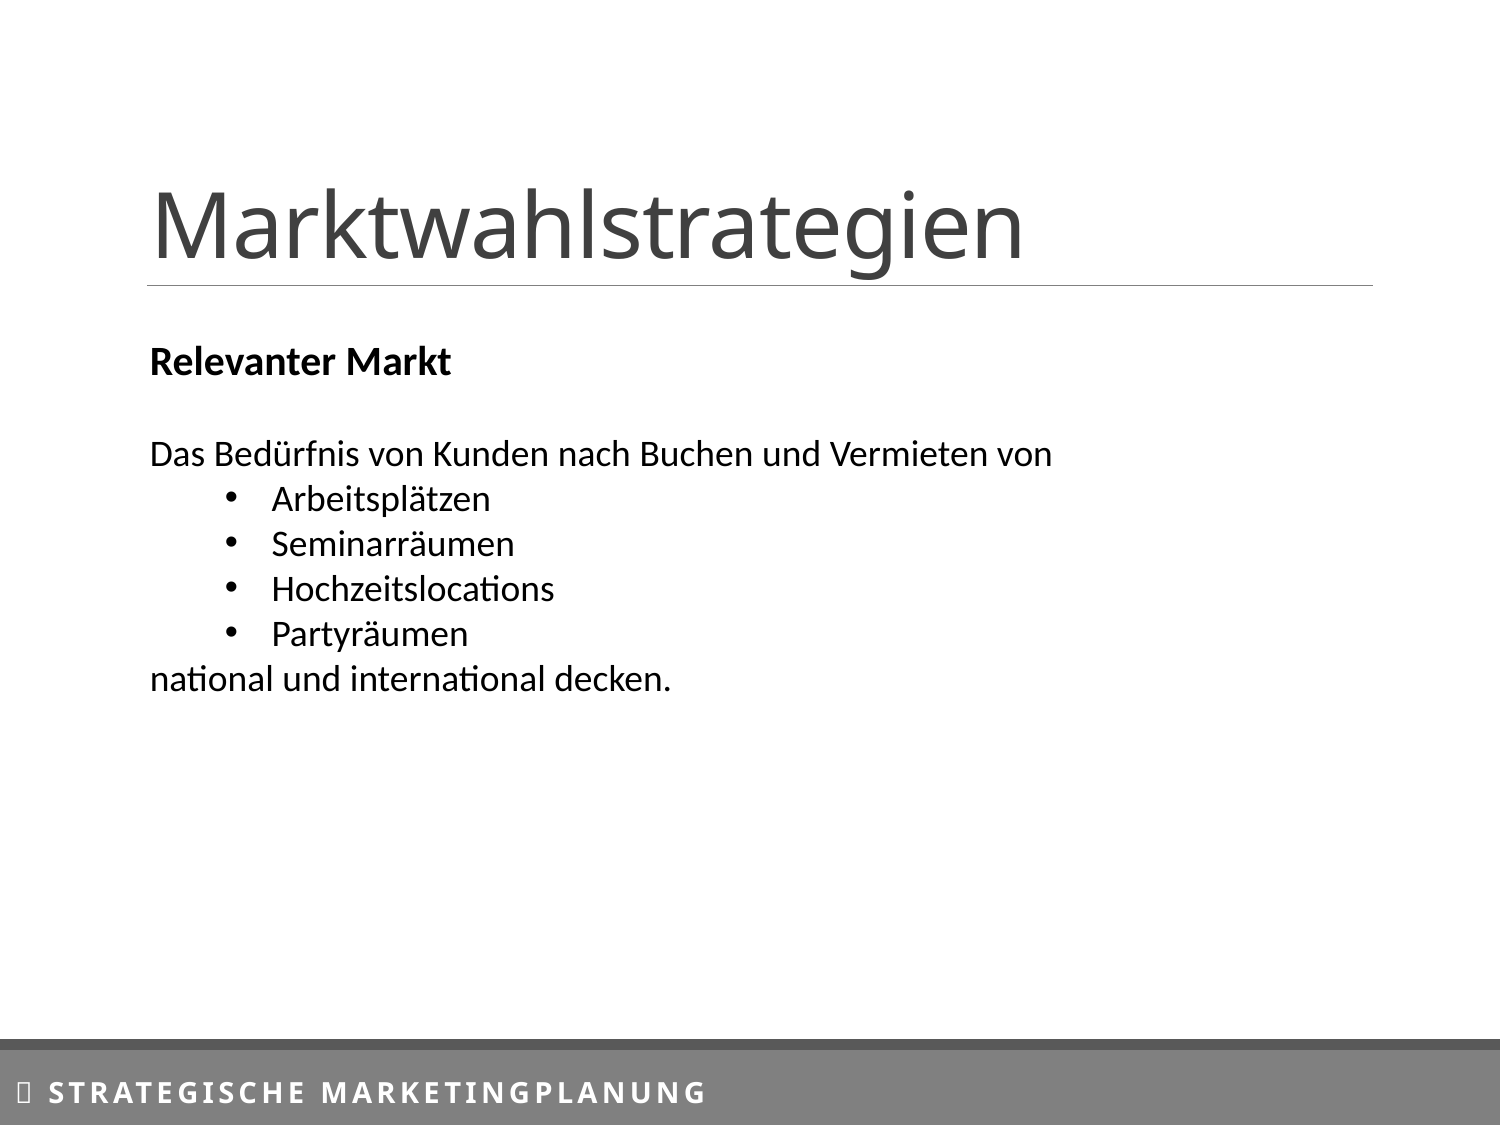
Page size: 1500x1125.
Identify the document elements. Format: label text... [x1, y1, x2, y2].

text_box Relevanter Markt Das Bedürfnis von Kunden nach Buchen und Vermieten von Arbeitsplätzen Seminarräumen Hochzeitslocations Partyräumen national und international decken. [135, 326, 1373, 752]
title Marktwahlstrategien [135, 47, 1373, 285]
text_box  Strategische Marketingplanung [0, 1070, 1500, 1125]
